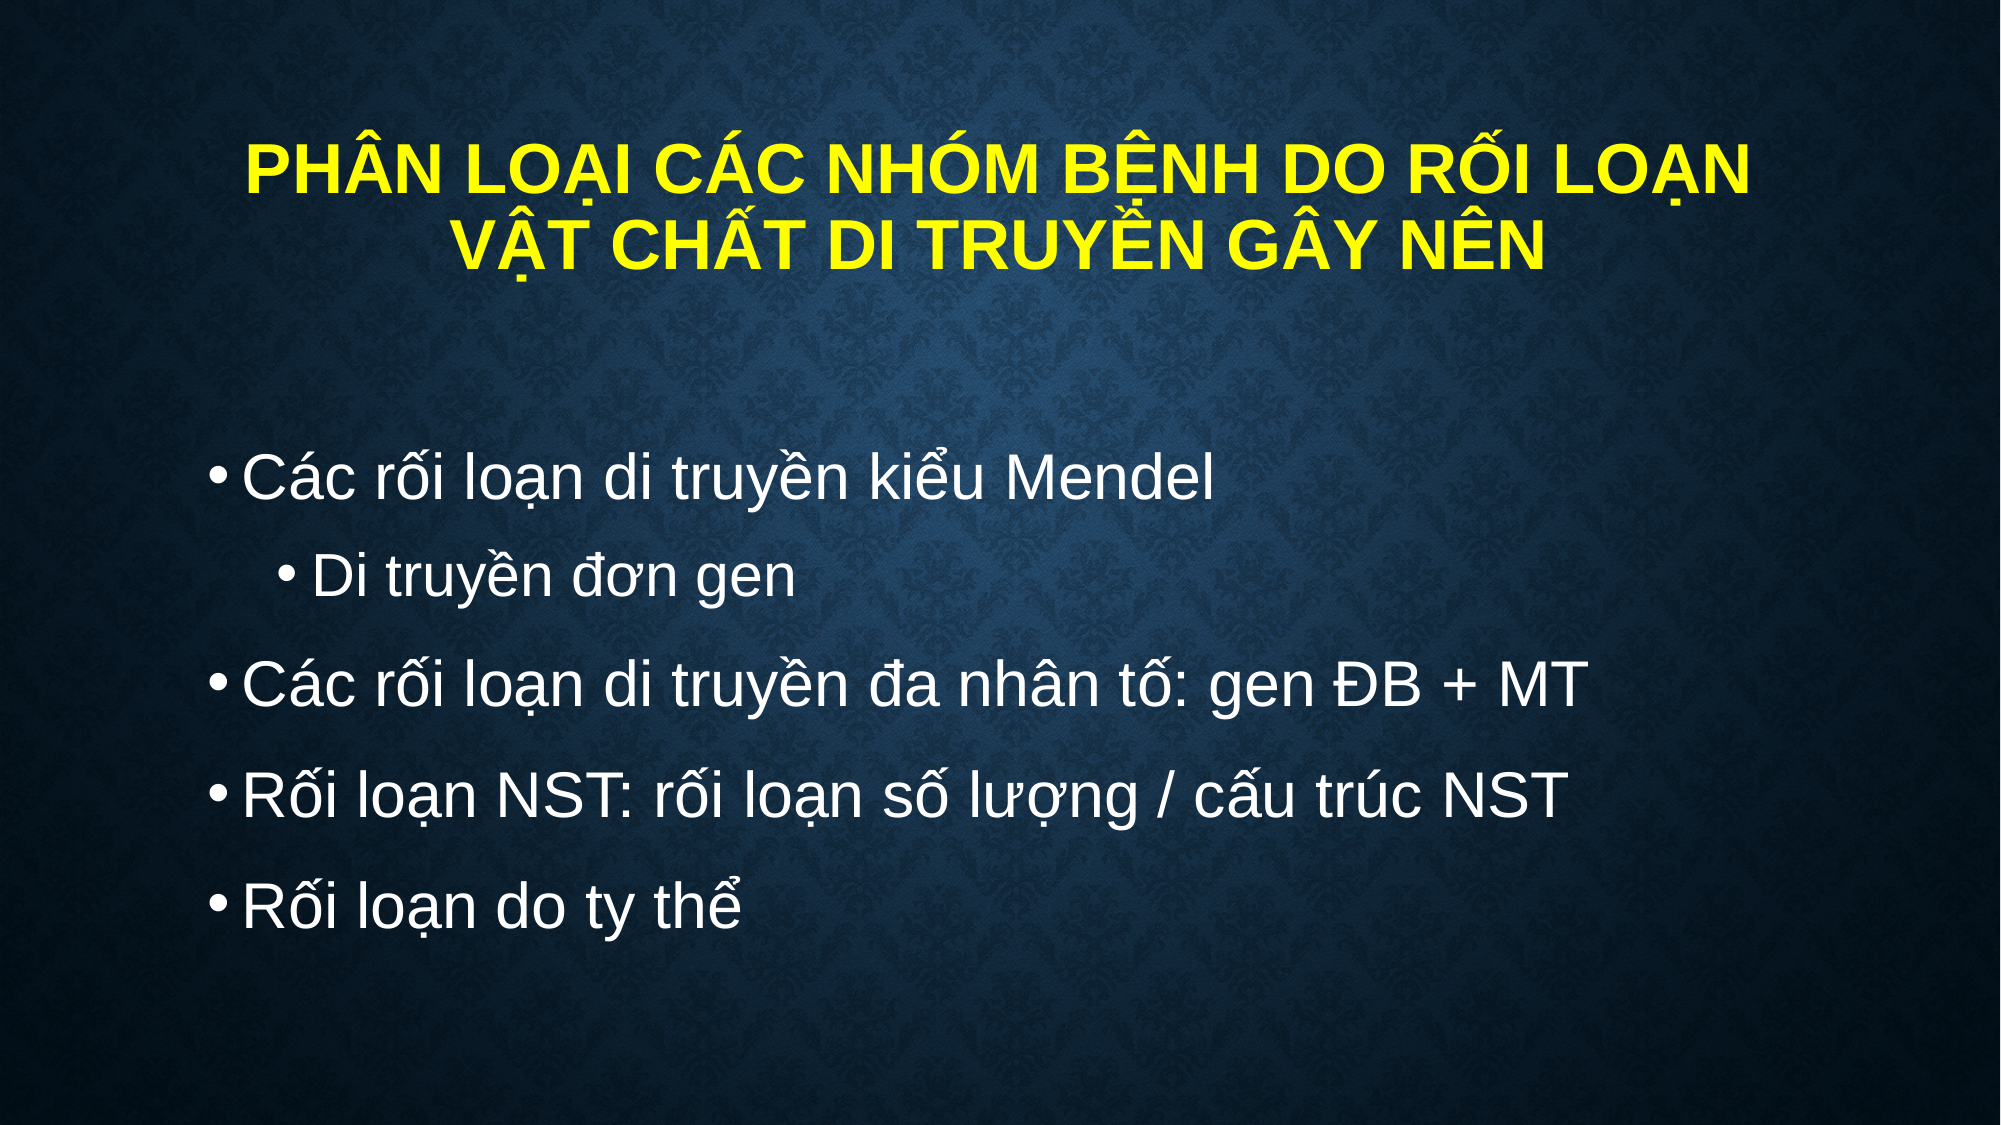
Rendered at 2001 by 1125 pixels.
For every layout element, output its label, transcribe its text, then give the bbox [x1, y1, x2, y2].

title Phân loại các nhóm bệnh do rối loạn vật chất di truyền gây nên [149, 99, 1849, 318]
list Các rối loạn di truyền kiểu Mendel Di truyền đơn gen Các rối loạn di truyền đa nhân tố: gen ĐB + MT Rối loạn NST: rối loạn số lượng / cấu trúc NST Rối loạn do ty thể [191, 412, 1849, 950]
